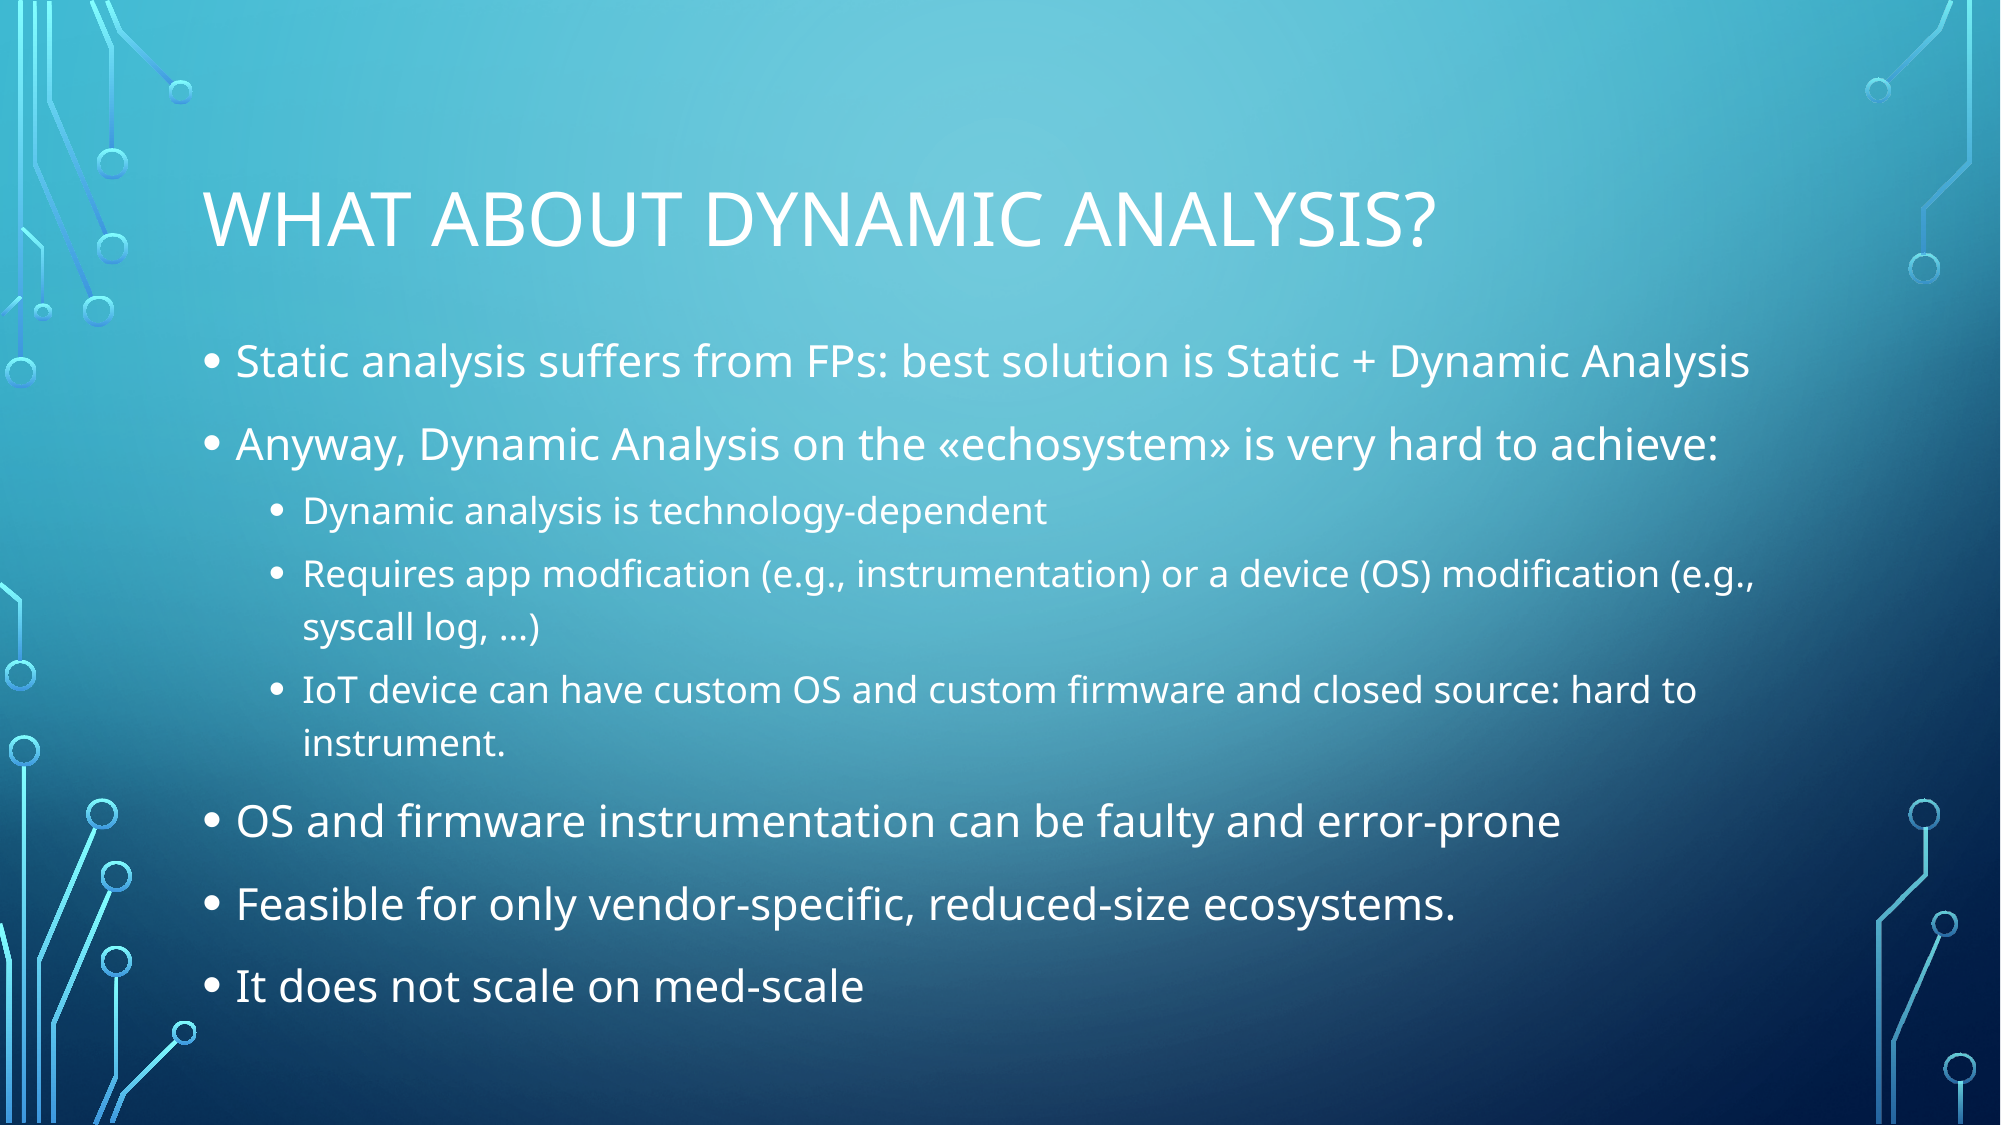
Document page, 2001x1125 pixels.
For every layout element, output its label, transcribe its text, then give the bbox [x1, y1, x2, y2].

list Static analysis suffers from FPs: best solution is Static + Dynamic Analysis Anyway, Dynamic Analysis on the «echosystem» is very hard to achieve: Dynamic analysis is technology-dependent Requires app modfication (e.g., instrumentation) or a device (OS) modification (e.g., syscall log, …) IoT device can have custom OS and custom firmware and closed source: hard to instrument. OS and firmware instrumentation can be faulty and error-prone Feasible for only vendor-specific, reduced-size ecosystems. It does not scale on med-scale [187, 315, 1813, 1072]
title What ABOUT DYNAMIC ANALYSIS? [187, 101, 1813, 315]
